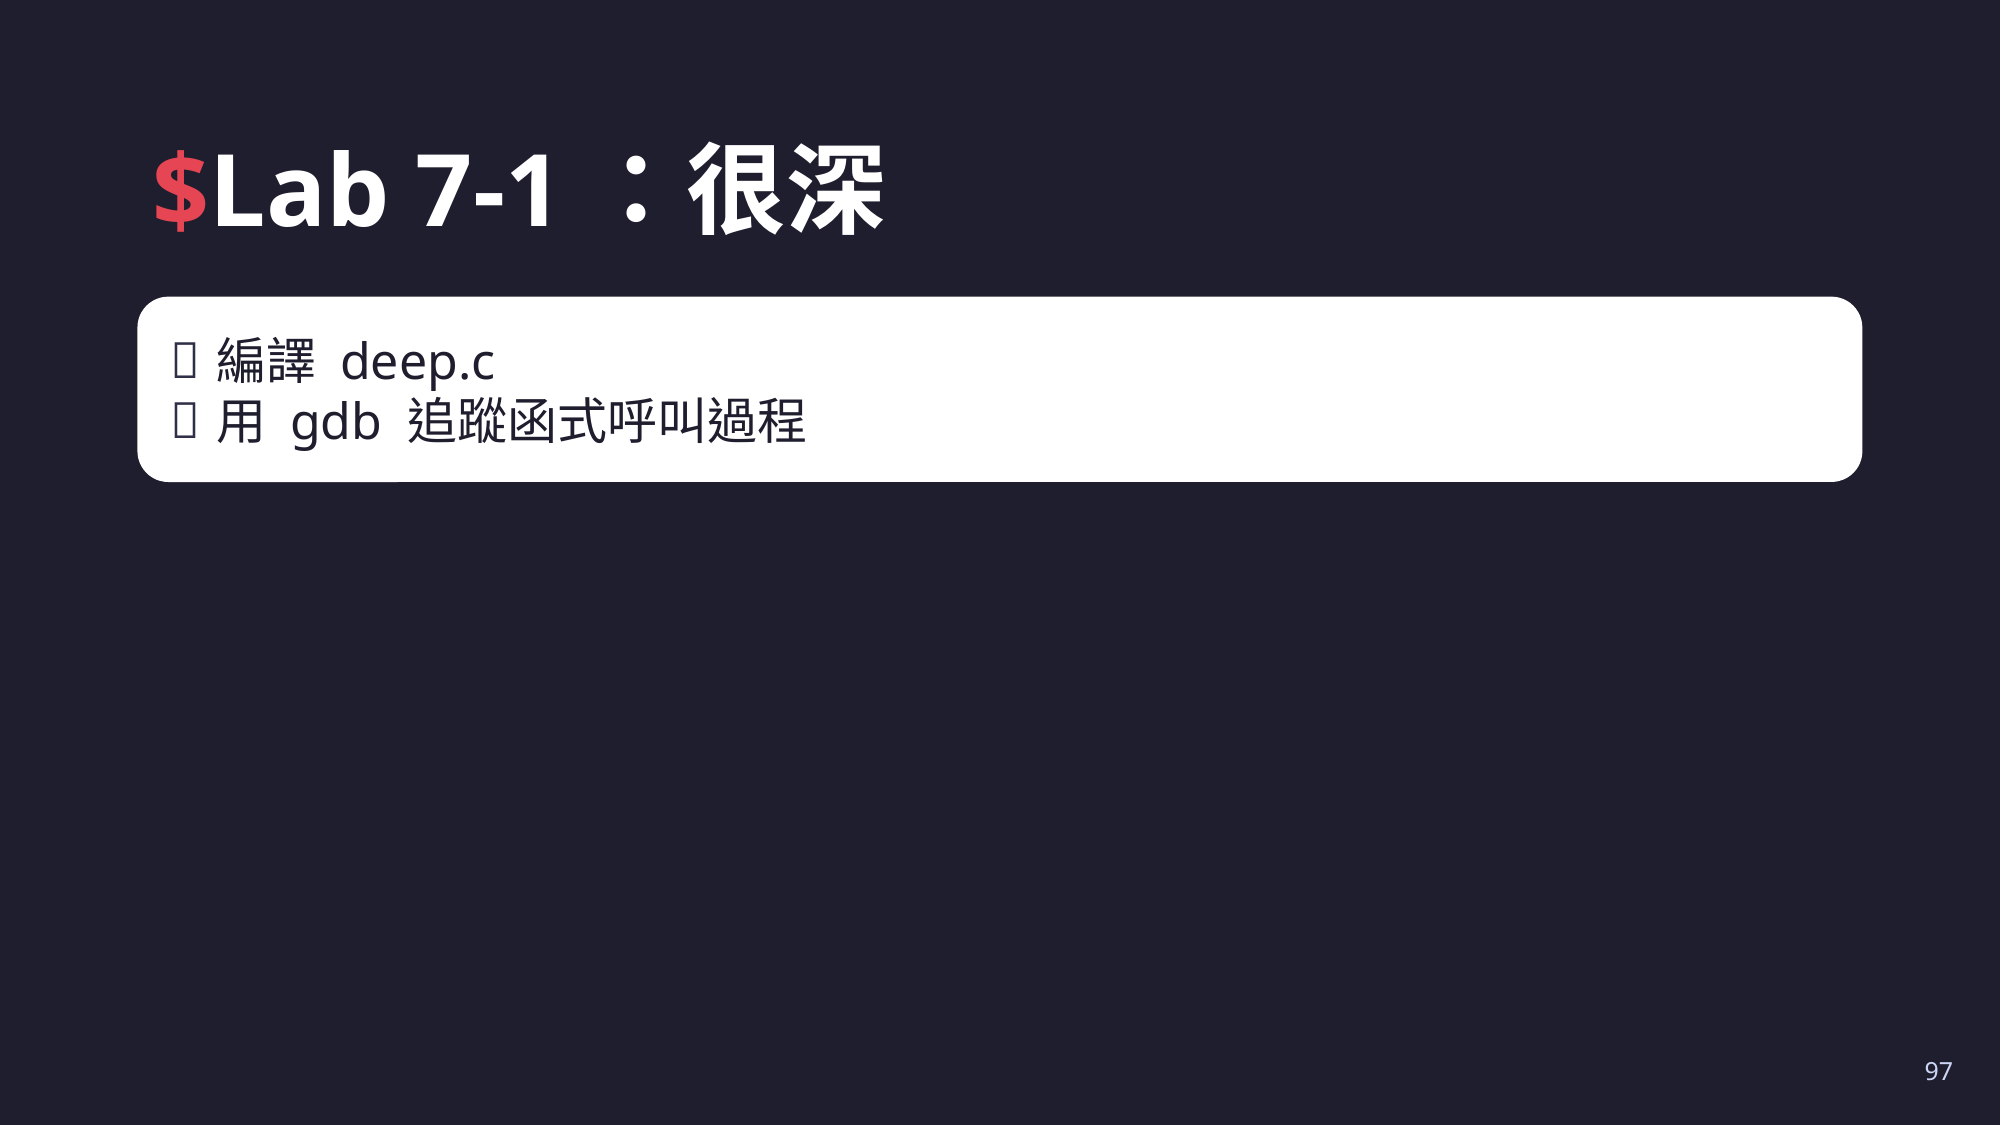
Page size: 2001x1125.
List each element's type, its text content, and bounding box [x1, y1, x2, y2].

slide_number 97 [1518, 1042, 1969, 1103]
text_box 編譯 deep.c 用 gdb 追蹤函式呼叫過程 [136, 295, 1864, 484]
title $Lab 7-1：很深 [137, 117, 1863, 271]
